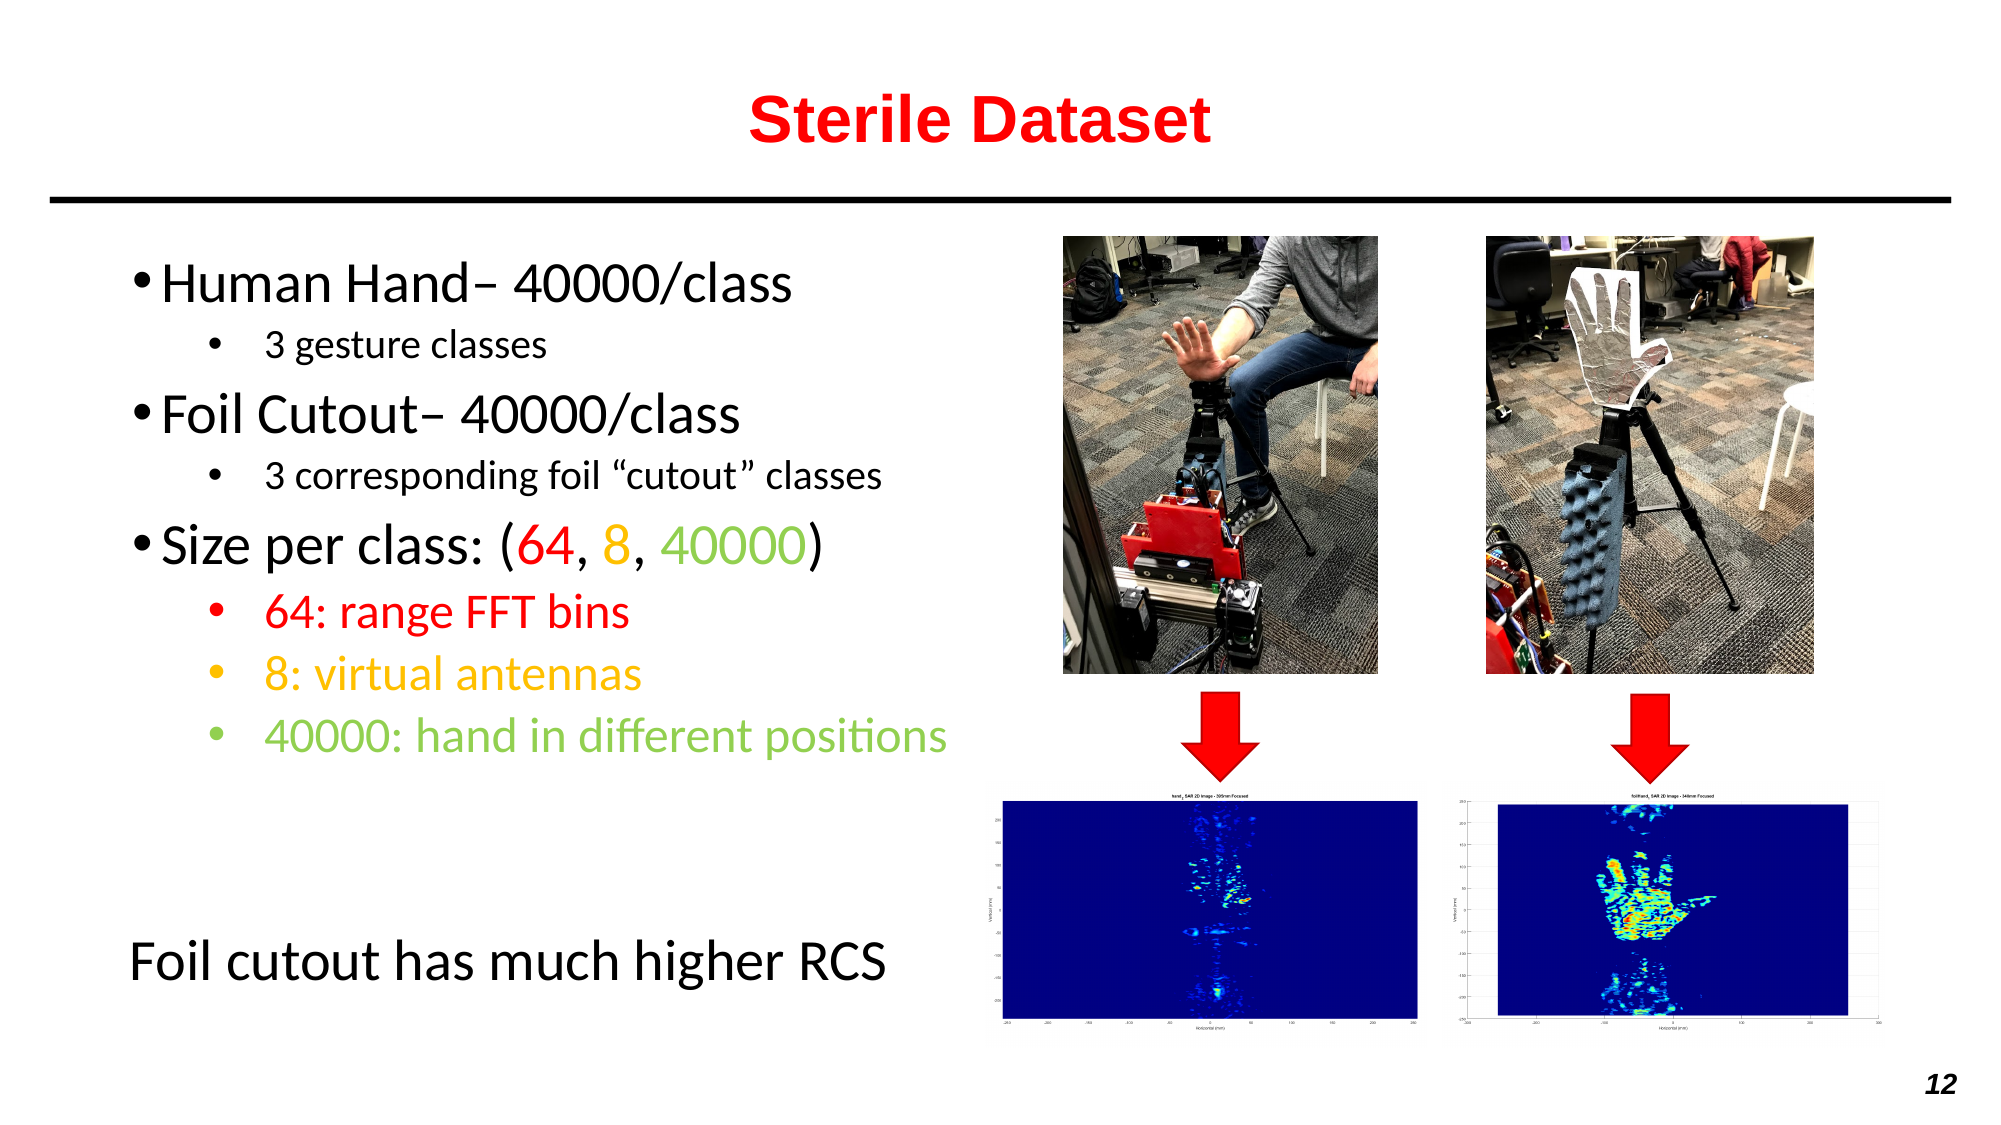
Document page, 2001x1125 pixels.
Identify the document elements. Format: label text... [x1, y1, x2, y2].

picture [985, 781, 1427, 1048]
text_box [1180, 691, 1261, 781]
picture [1442, 781, 1885, 1048]
list Human Hand– 40000/class 3 gesture classes Foil Cutout– 40000/class 3 corresponding foil “cutout” classes Size per class: (64, 8, 40000) 64: range FFT bins 8: virtual antennas 40000: hand in different positions [117, 244, 1863, 1014]
picture [1063, 236, 1378, 674]
picture [1486, 236, 1814, 674]
text_box [1610, 693, 1691, 781]
title Sterile Dataset [117, 46, 1843, 196]
text_box Foil cutout has much higher RCS [114, 914, 978, 999]
